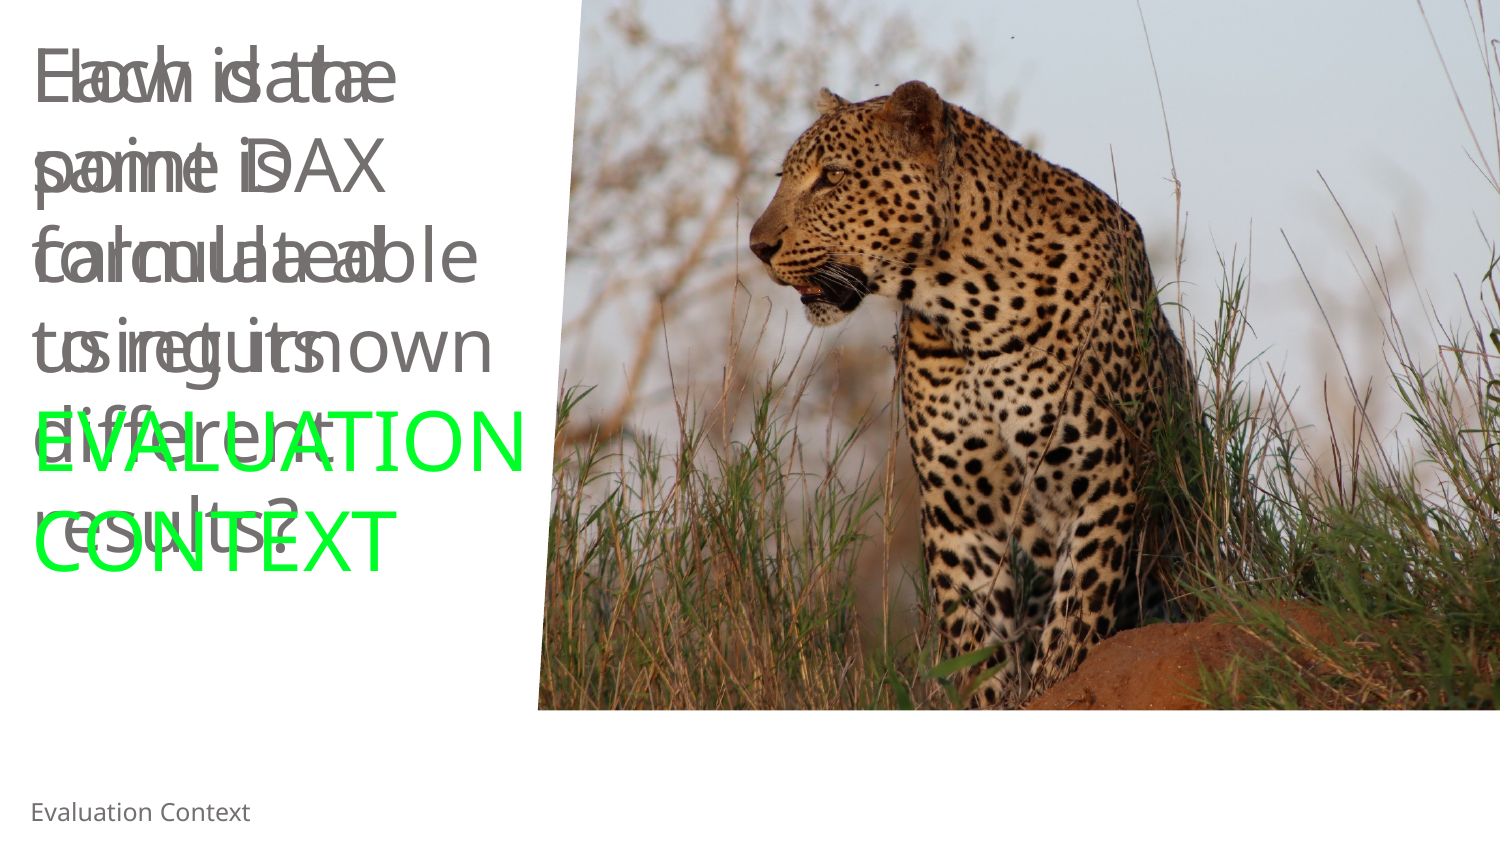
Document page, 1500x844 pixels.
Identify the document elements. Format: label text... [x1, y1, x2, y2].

text_box Evaluation Context [16, 783, 471, 836]
text_box Each data point is calculated using its own EVALUATION CONTEXT [16, 20, 532, 596]
picture [537, 0, 1500, 711]
